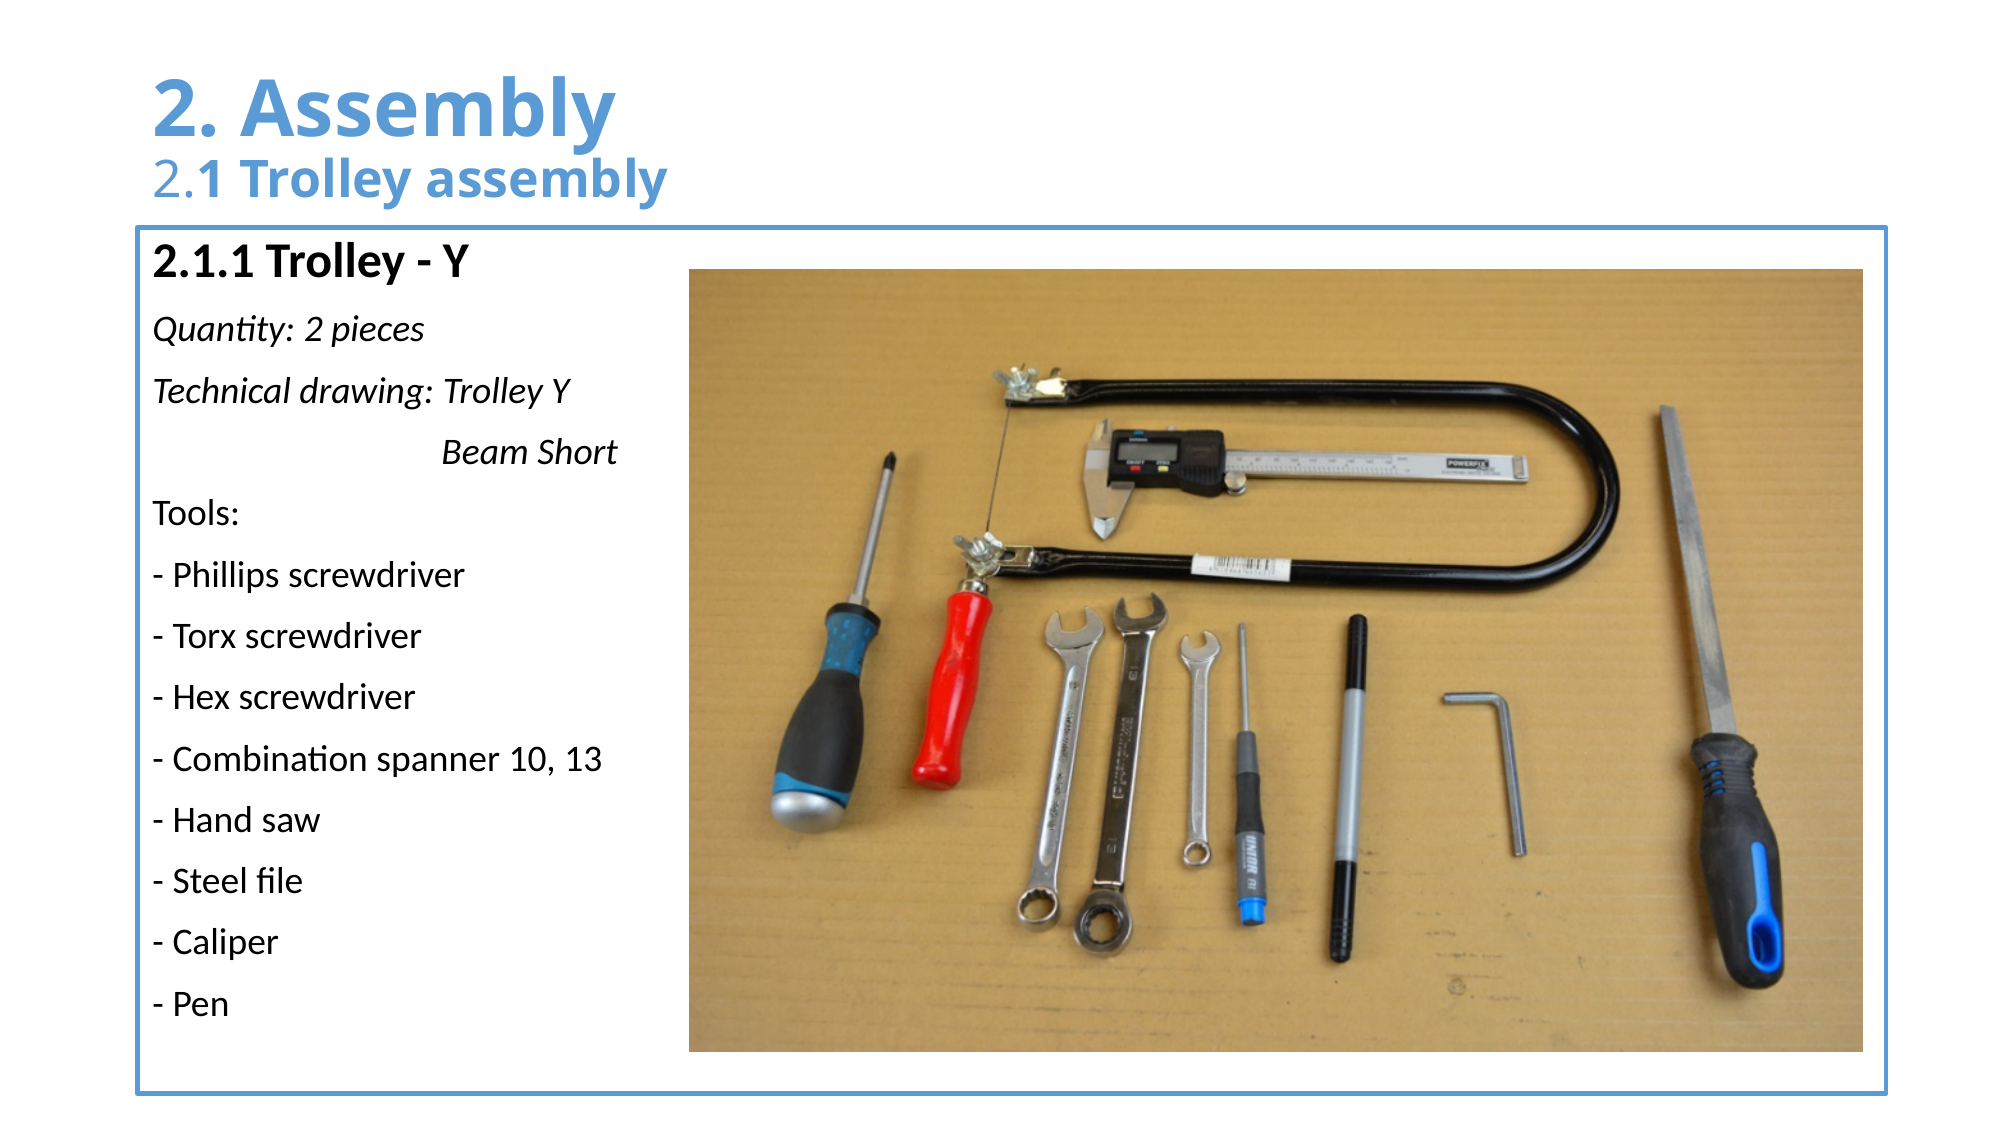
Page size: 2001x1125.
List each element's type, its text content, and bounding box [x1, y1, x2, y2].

list 2.1.1 Trolley - Y Quantity: 2 pieces Technical drawing: Trolley Y Beam Short Tools: - Phillips screwdriver - Torx screwdriver - Hex screwdriver - Combination spanner 10, 13 - Hand saw - Steel file - Caliper - Pen [137, 227, 1886, 1094]
title 2. Assembly 2.1 Trolley assembly [137, 59, 1863, 227]
picture [689, 269, 1863, 1052]
